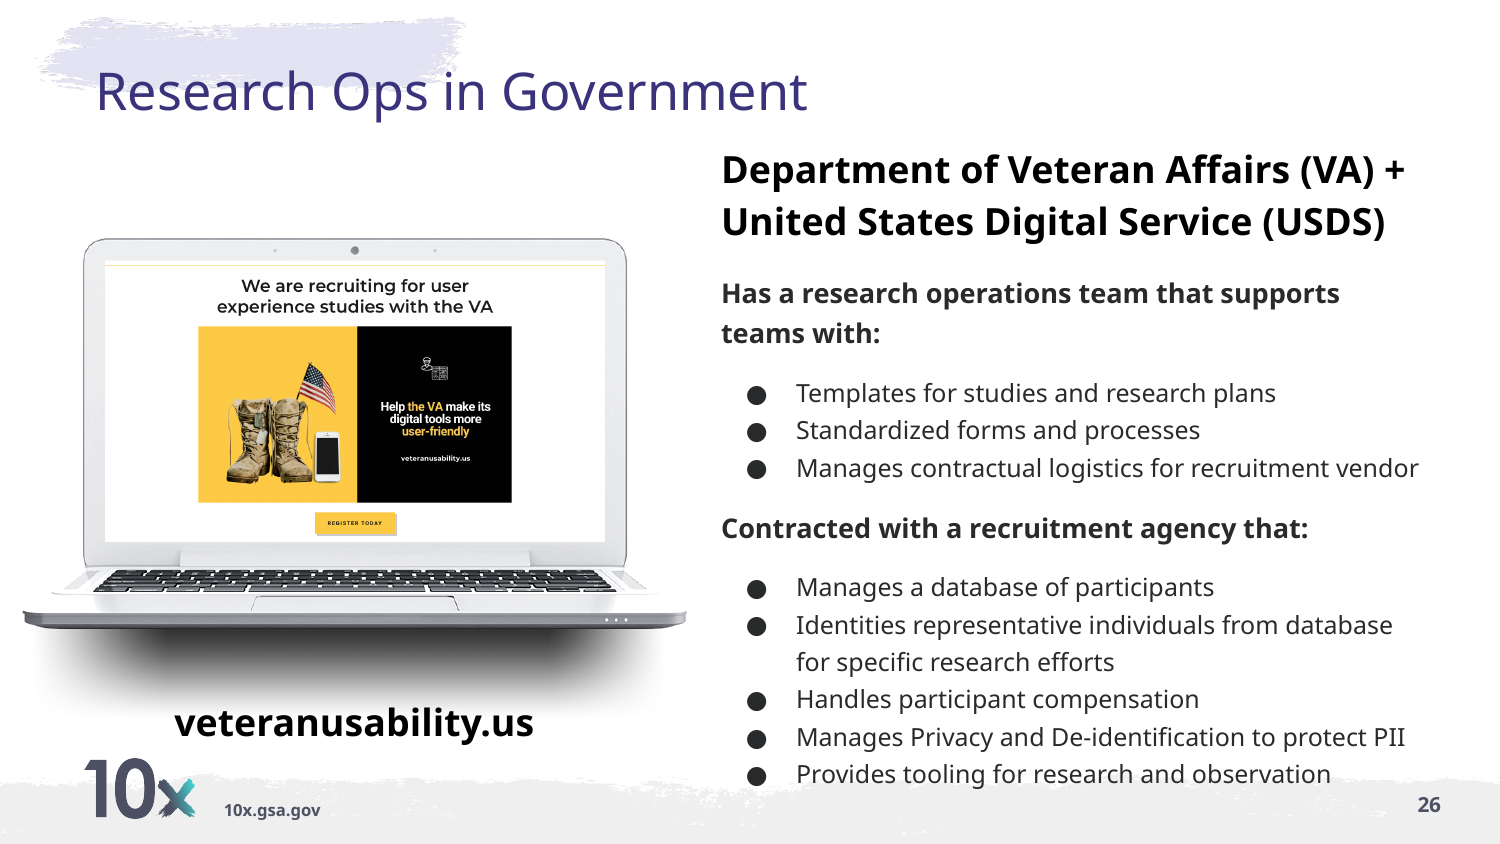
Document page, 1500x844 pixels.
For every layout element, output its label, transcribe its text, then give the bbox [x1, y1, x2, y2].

text_box veteranusability.us [0, 680, 720, 758]
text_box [22, 238, 688, 718]
picture [0, 0, 1500, 844]
title Research Ops in Government [84, 28, 1418, 142]
list Department of Veteran Affairs (VA) + United States Digital Service (USDS) Has a research operations team that supports teams with: Templates for studies and research plans Standardized forms and processes Manages contractual logistics for recruitment vendor Contracted with a recruitment agency that: Manages a database of participants Identities representative individuals from database for specific research efforts Handles participant compensation Manages Privacy and De-identification to protect PII Provides tooling for research and observation [709, 128, 1441, 719]
